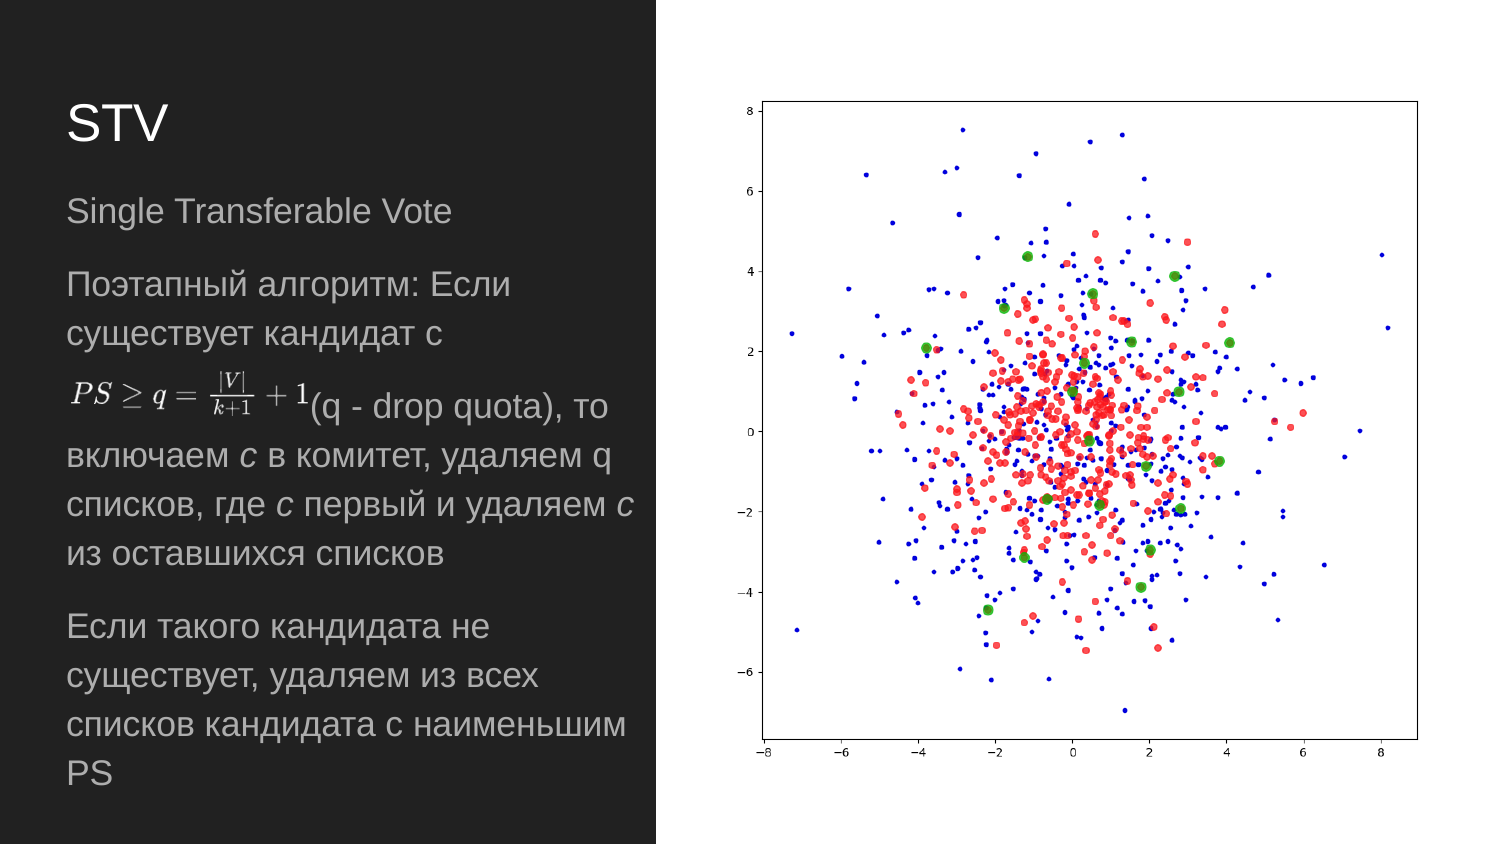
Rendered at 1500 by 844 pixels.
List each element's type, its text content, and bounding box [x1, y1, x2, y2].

picture [655, 0, 1500, 844]
title STV [51, 72, 650, 166]
list Single Transferable Vote Поэтапный алгоритм: Если существует кандидат с (q - drop quota), то включаем с в комитет, удаляем q списков, где с первый и удаляем c из оставшихся списков Если такого кандидата не существует, удаляем из всех списков кандидата с наименьшим PS [51, 166, 650, 809]
picture [69, 371, 311, 416]
